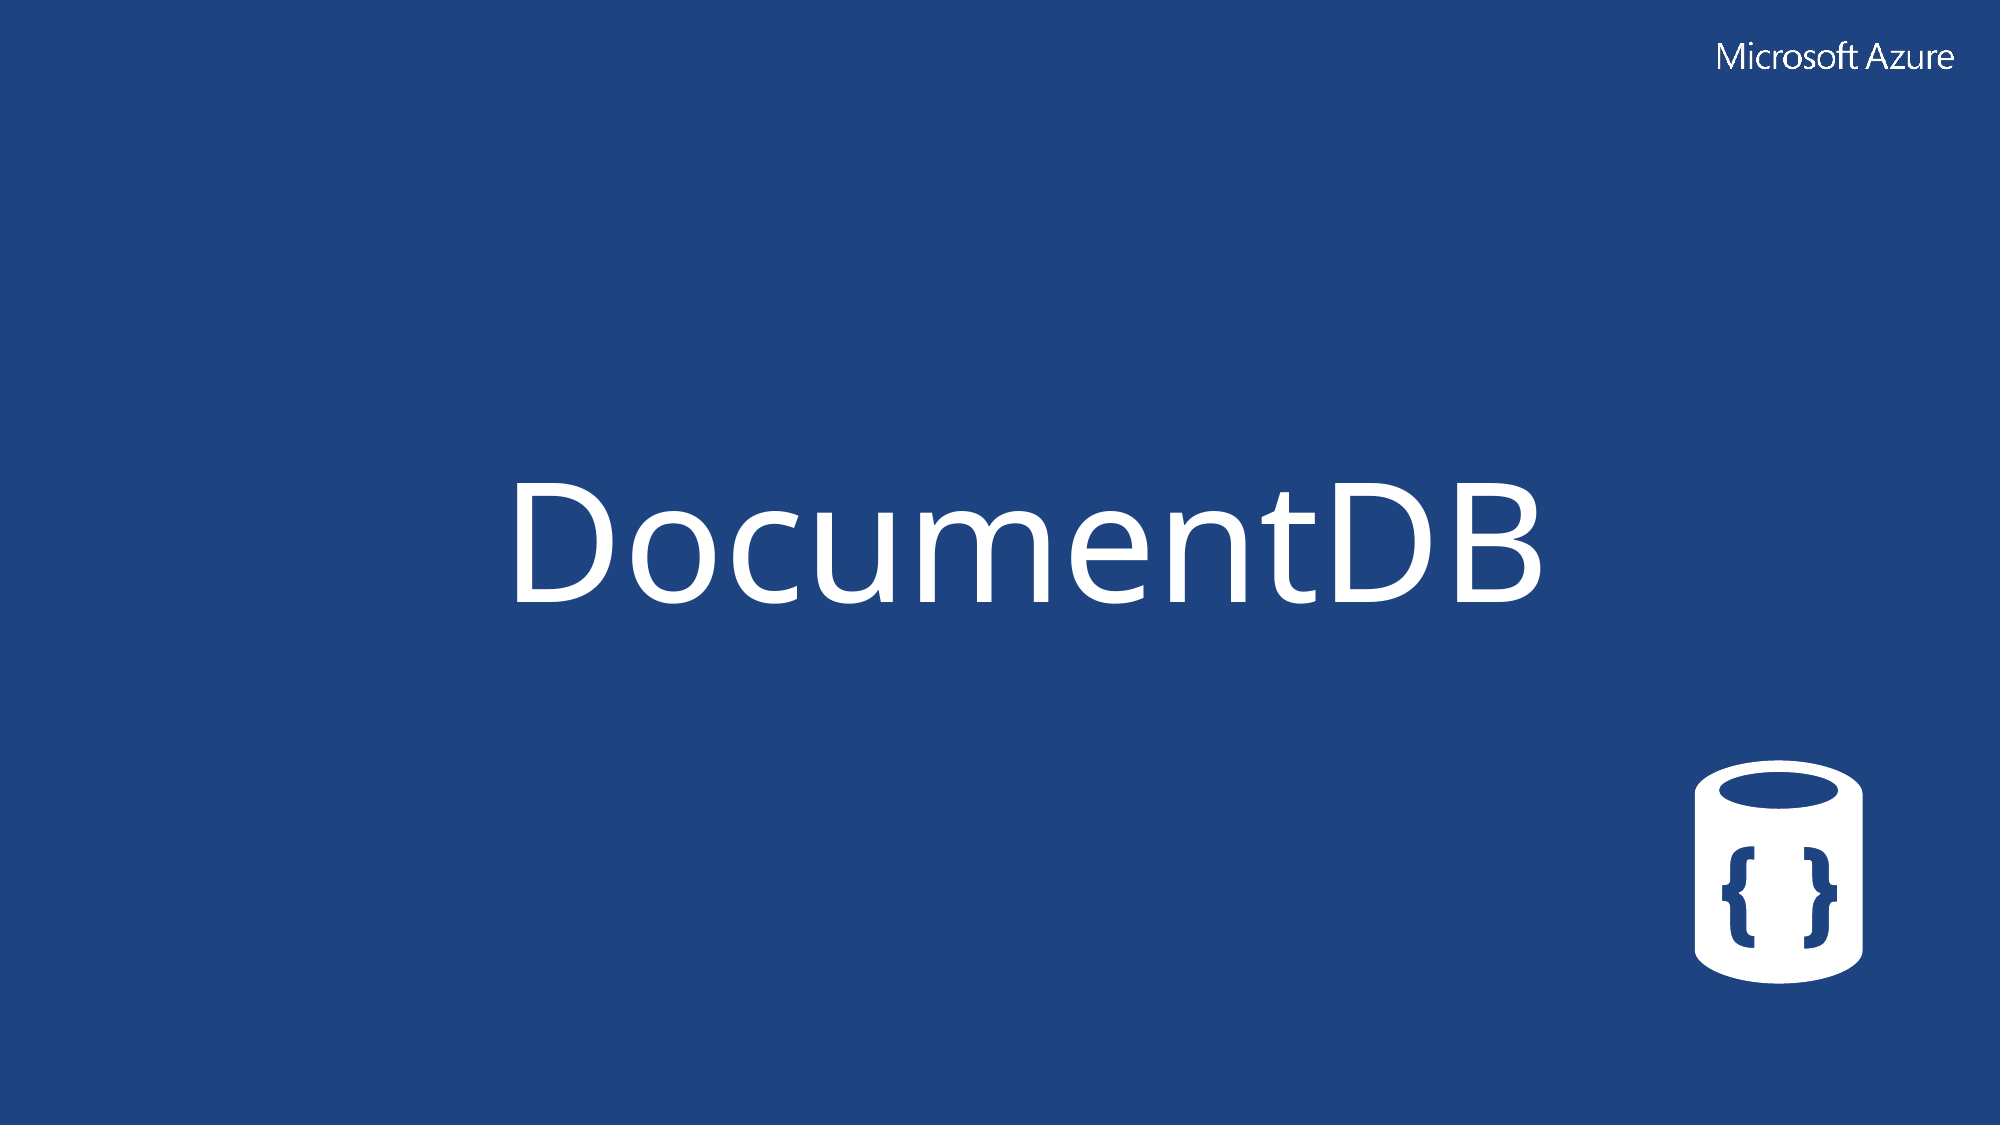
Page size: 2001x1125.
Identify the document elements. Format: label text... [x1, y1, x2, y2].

picture [1693, 759, 1863, 985]
title DocumentDB [126, 444, 1886, 653]
picture [1699, 24, 1972, 87]
